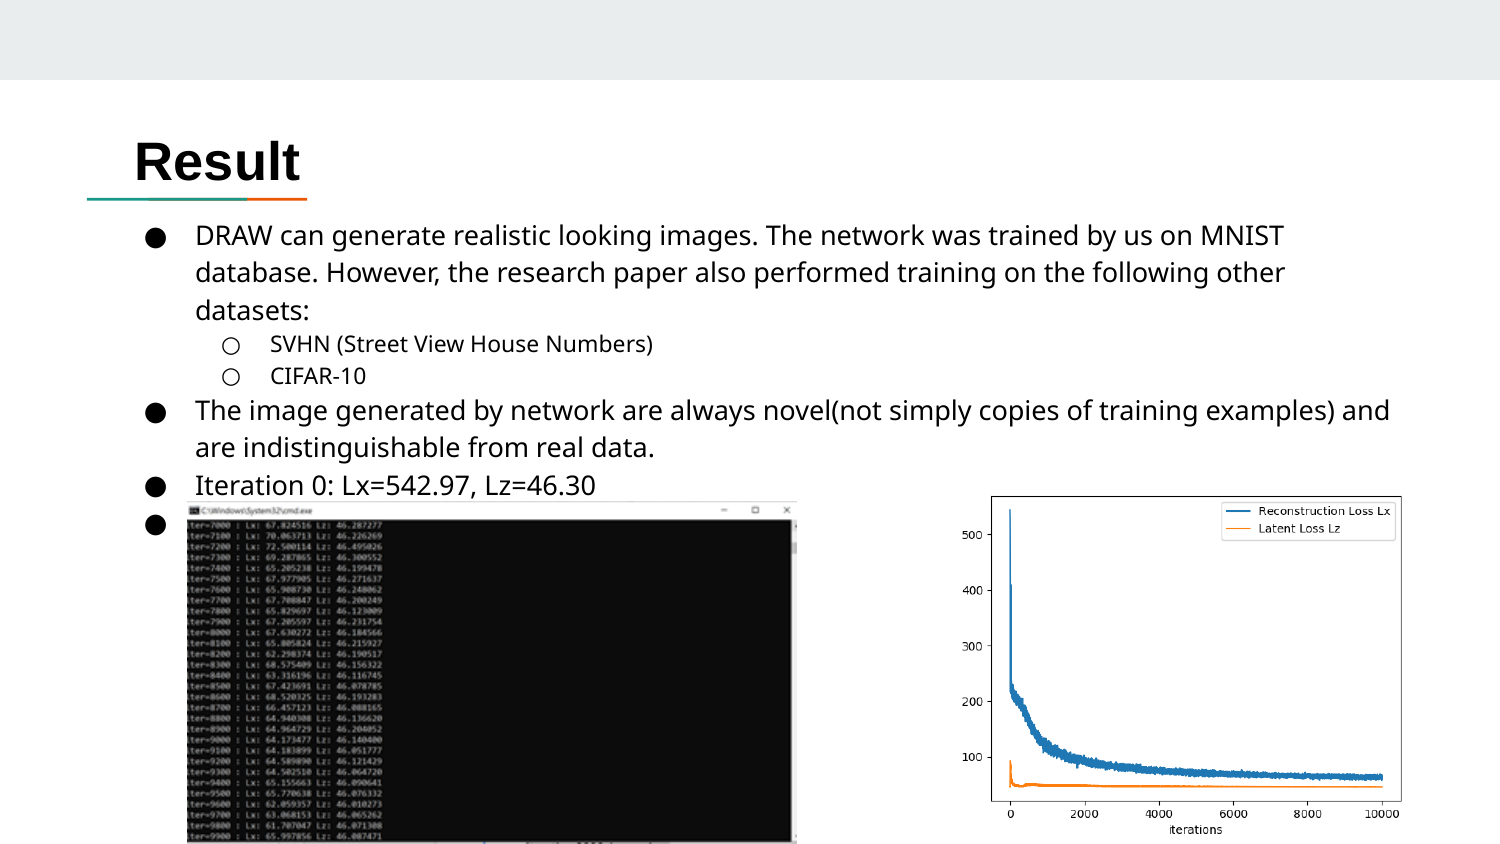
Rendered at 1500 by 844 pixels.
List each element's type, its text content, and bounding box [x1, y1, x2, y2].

title Result [119, 110, 1381, 198]
picture [187, 501, 798, 844]
list DRAW can generate realistic looking images. The network was trained by us on MNIST database. However, the research paper also performed training on the following other datasets: SVHN (Street View House Numbers) CIFAR-10 The image generated by network are always novel(not simply copies of training examples) and are indistinguishable from real data. Iteration 0: Lx=542.97, Lz=46.30 Iteration 9900: Lx=65.99, Lz=46.08 [105, 198, 1419, 787]
picture [925, 448, 1453, 844]
